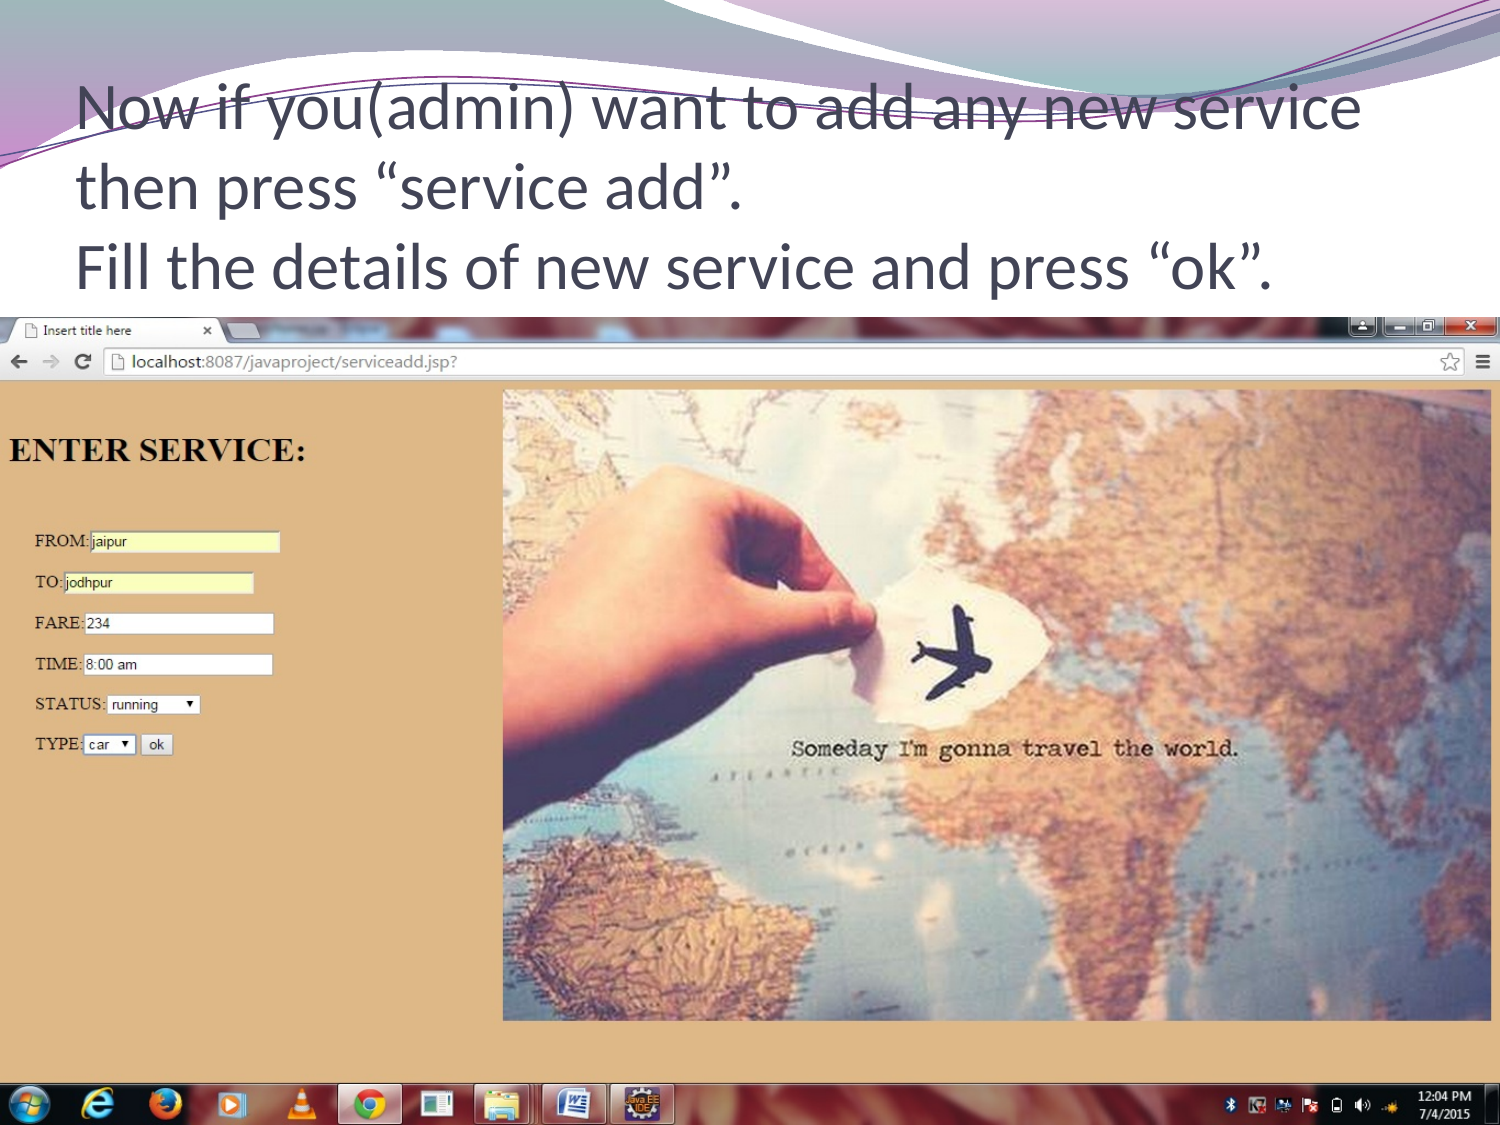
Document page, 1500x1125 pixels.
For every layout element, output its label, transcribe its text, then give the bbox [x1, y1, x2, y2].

title Now if you(admin) want to add any new service then press “service add”. Fill the details of new service and press “ok”. [75, 62, 1425, 303]
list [0, 317, 1500, 1125]
